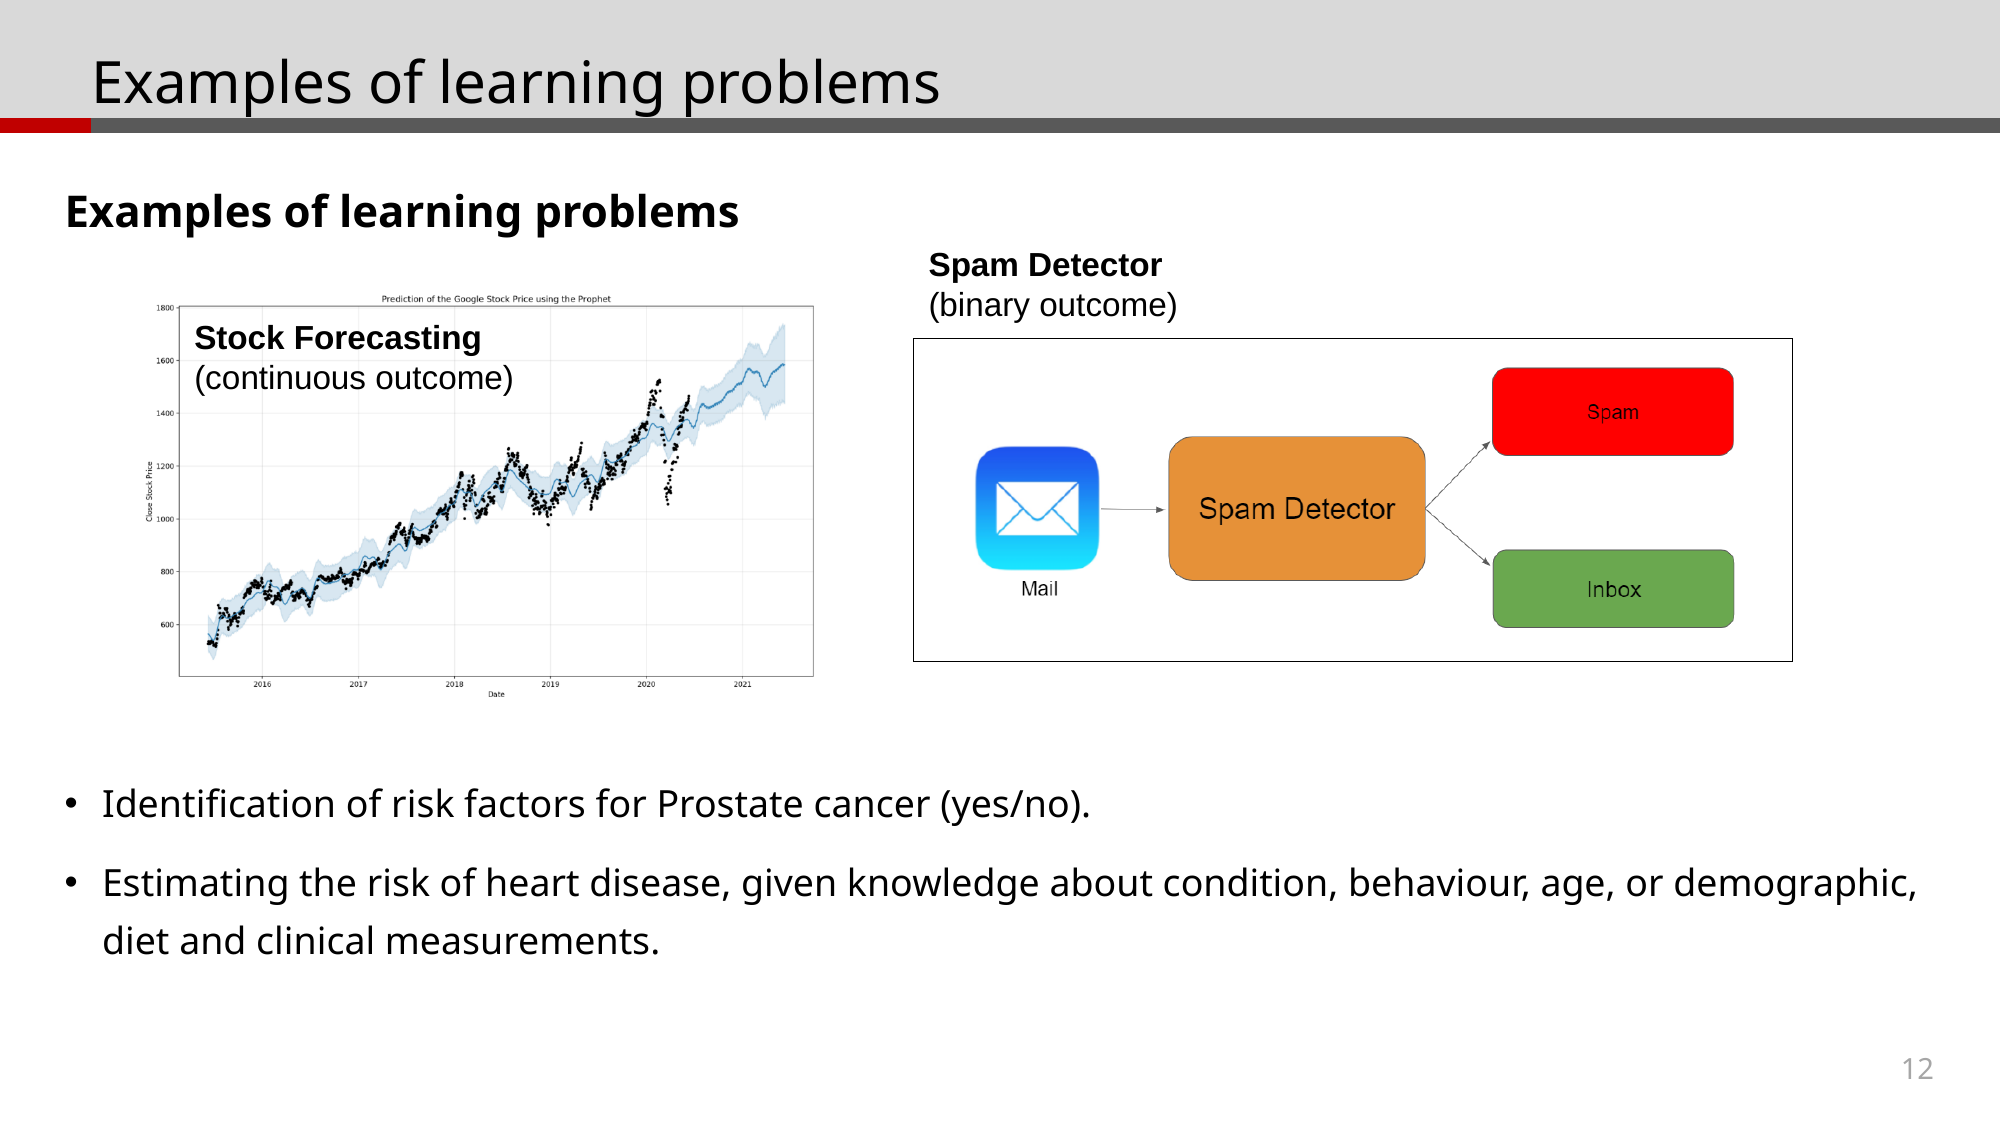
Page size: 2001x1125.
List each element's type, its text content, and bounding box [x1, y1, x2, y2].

picture [133, 293, 818, 707]
slide_number 12 [1618, 1042, 1949, 1103]
list Examples of learning problems [49, 181, 1949, 242]
picture [913, 338, 1793, 661]
list Identification of risk factors for Prostate cancer (yes/no). Estimating the risk of heart disease, given knowledge about condition, behaviour, age, or demographic, diet and clinical measurements. [49, 758, 1949, 1000]
title Examples of learning problems [91, 0, 1949, 115]
text_box Spam Detector (binary outcome) [913, 235, 1371, 331]
